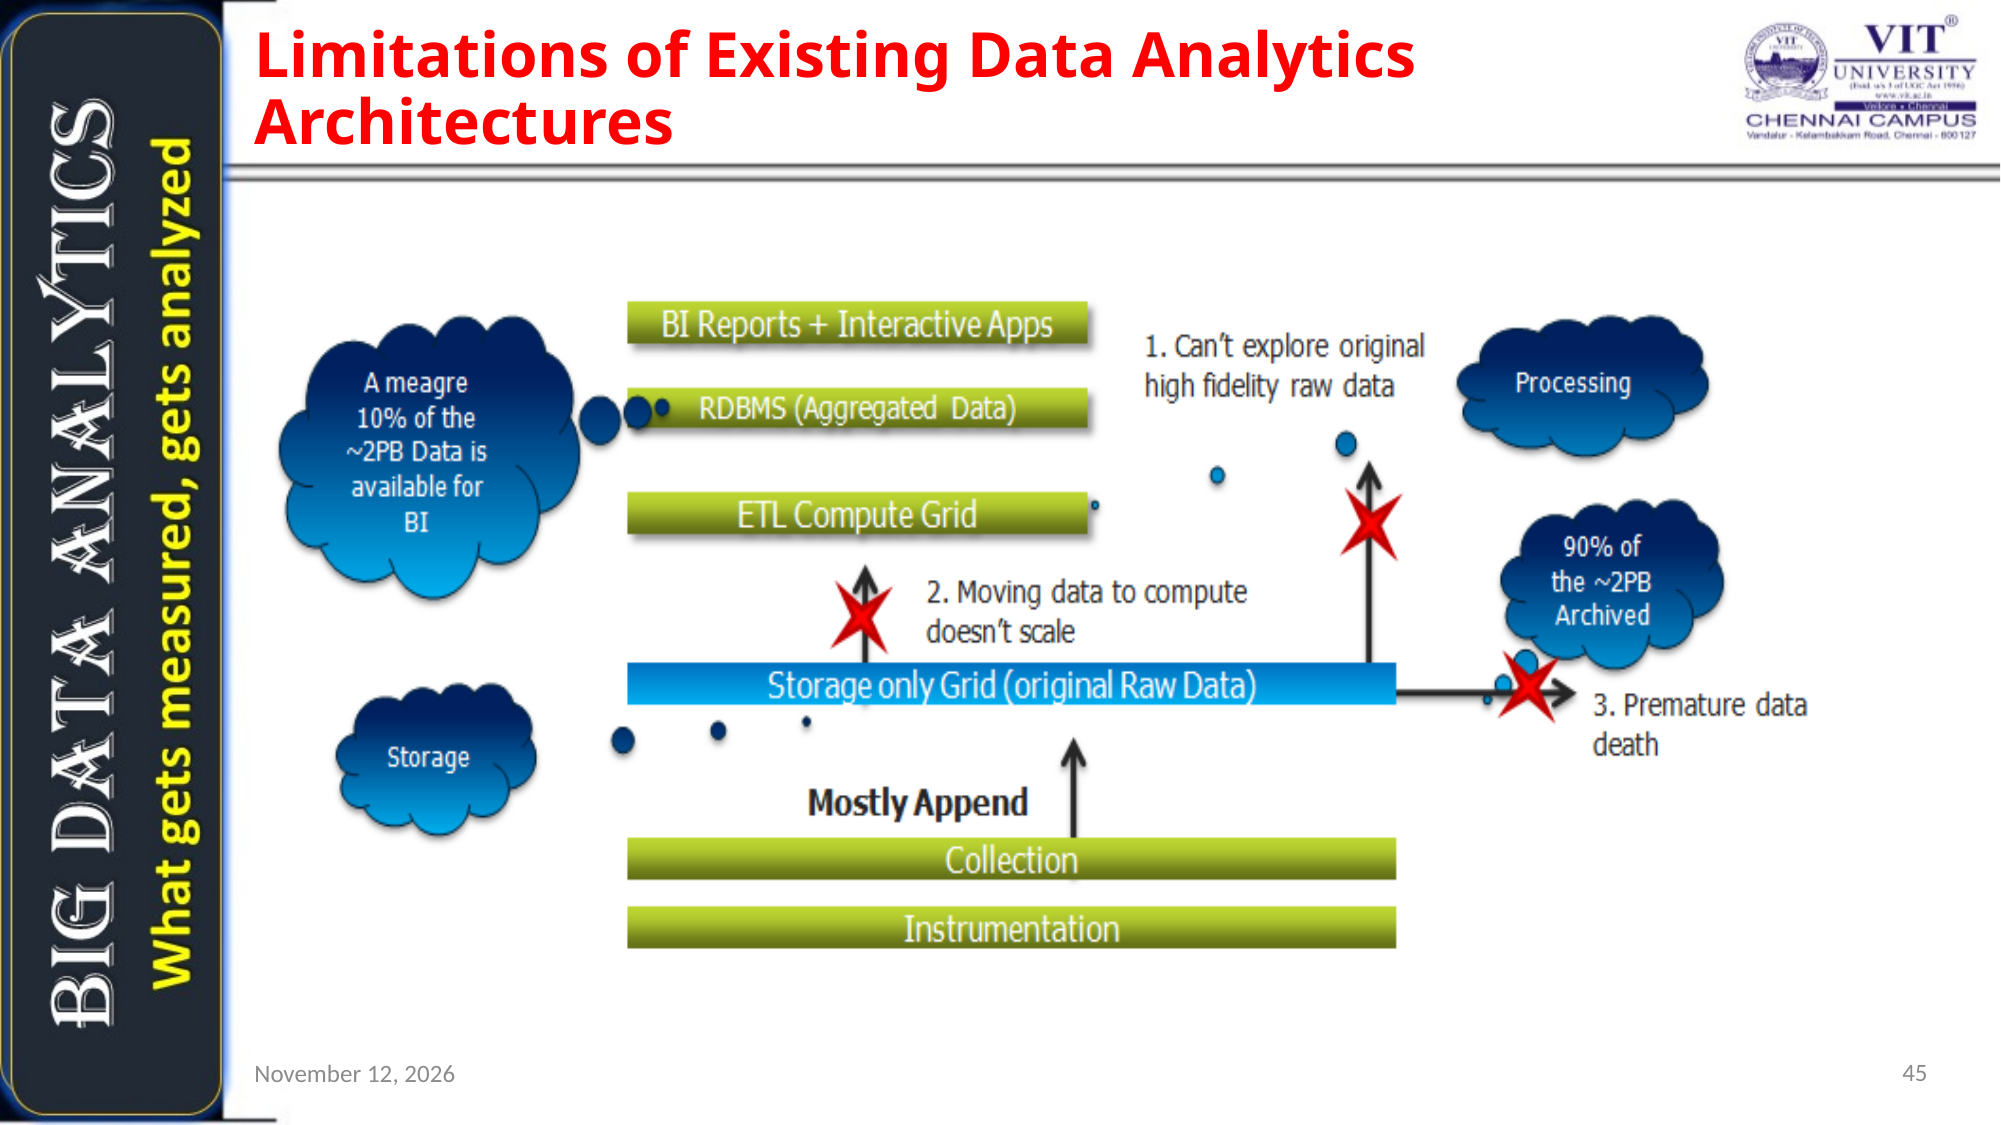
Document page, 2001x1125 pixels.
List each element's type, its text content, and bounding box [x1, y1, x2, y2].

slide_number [239, 1042, 588, 1103]
picture [0, 0, 2001, 1125]
slide_number 45 [1778, 1040, 1943, 1103]
title Limitations of Existing Data Analytics Architectures [239, 16, 1725, 167]
